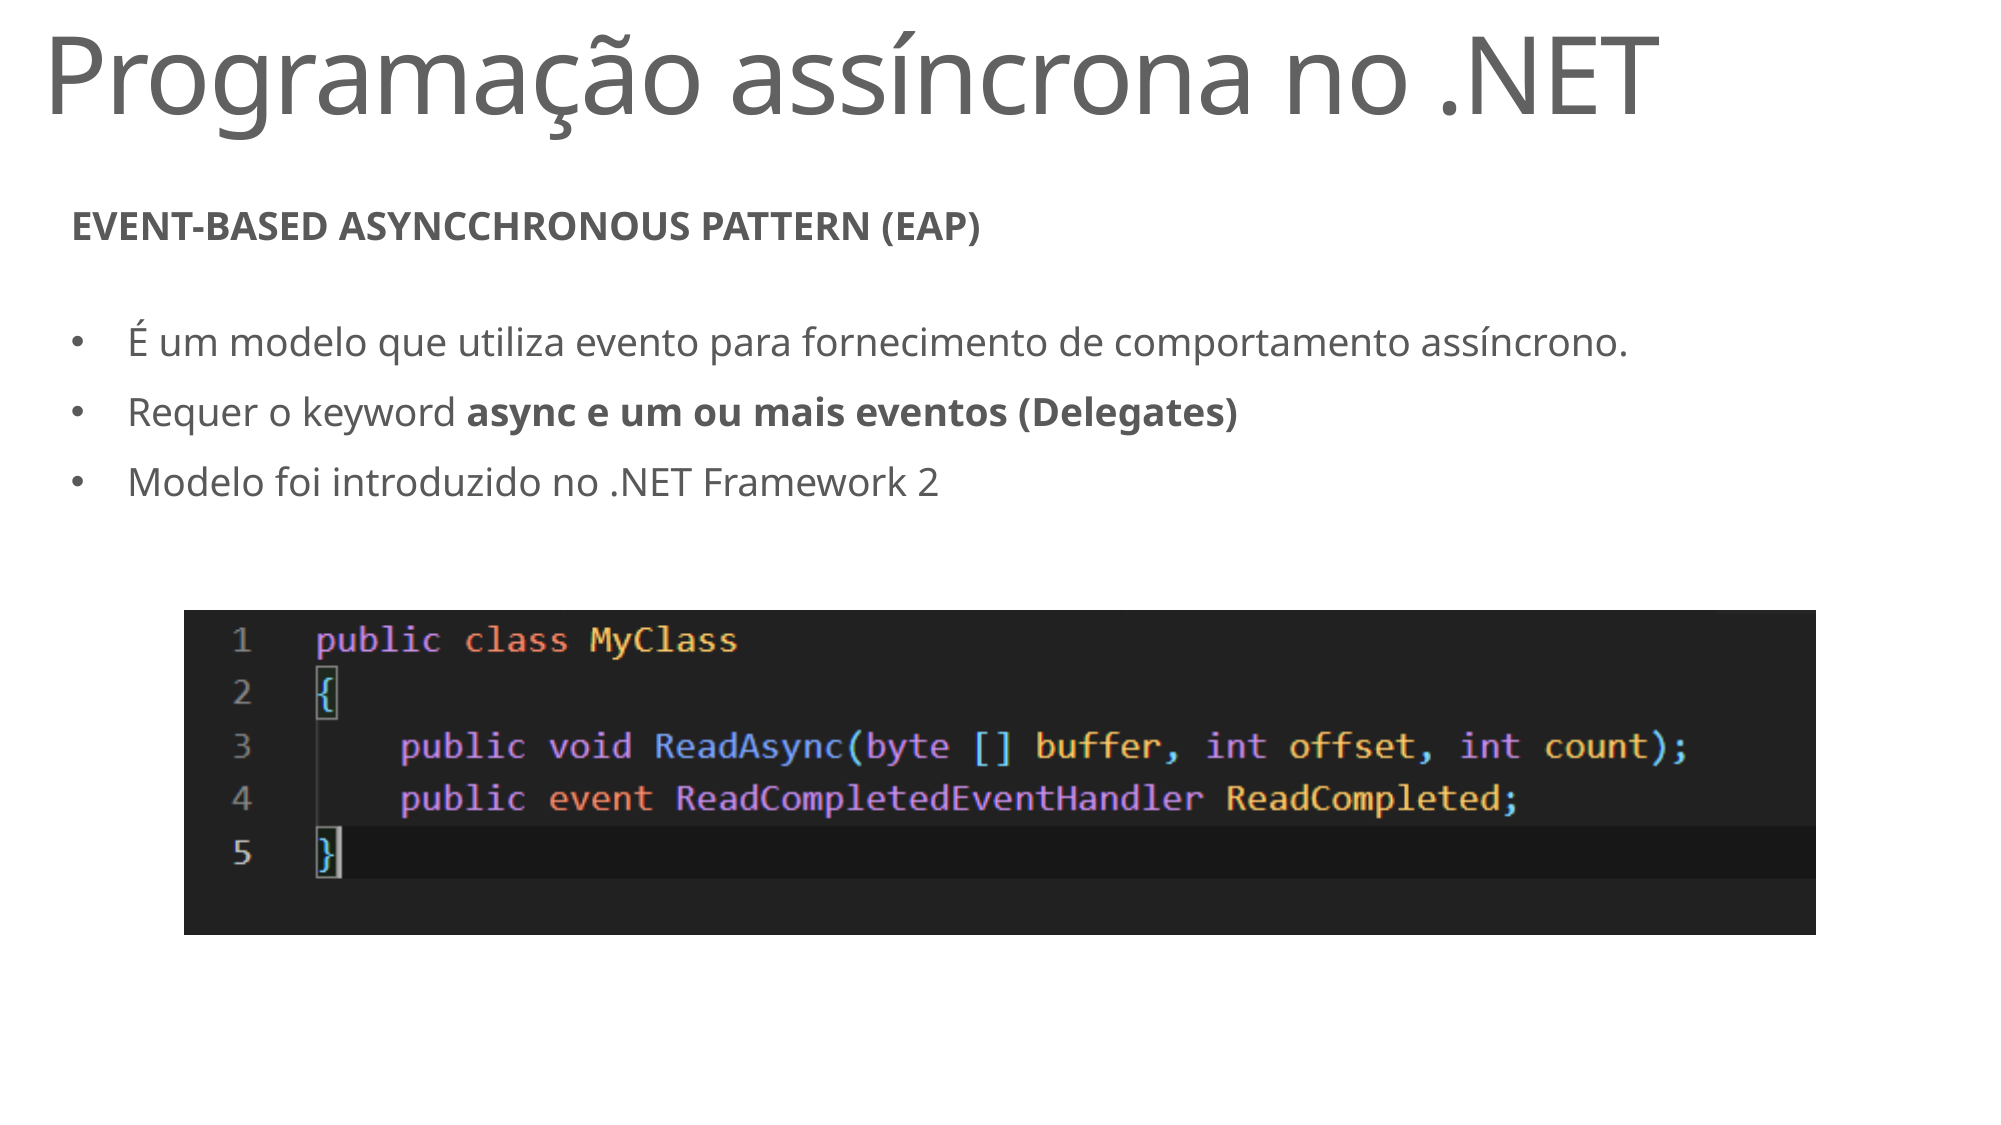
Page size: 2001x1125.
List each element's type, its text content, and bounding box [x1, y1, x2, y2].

picture [184, 610, 1816, 935]
text_box Programação assíncrona no .NET [27, 13, 2000, 147]
text_box EVENT-BASED ASYNCCHRONOUS PATTERN (EAP) É um modelo que utiliza evento para fornecimento de comportamento assíncrono. Requer o keyword async e um ou mais eventos (Delegates) Modelo foi introduzido no .NET Framework 2 [10, 170, 1957, 605]
